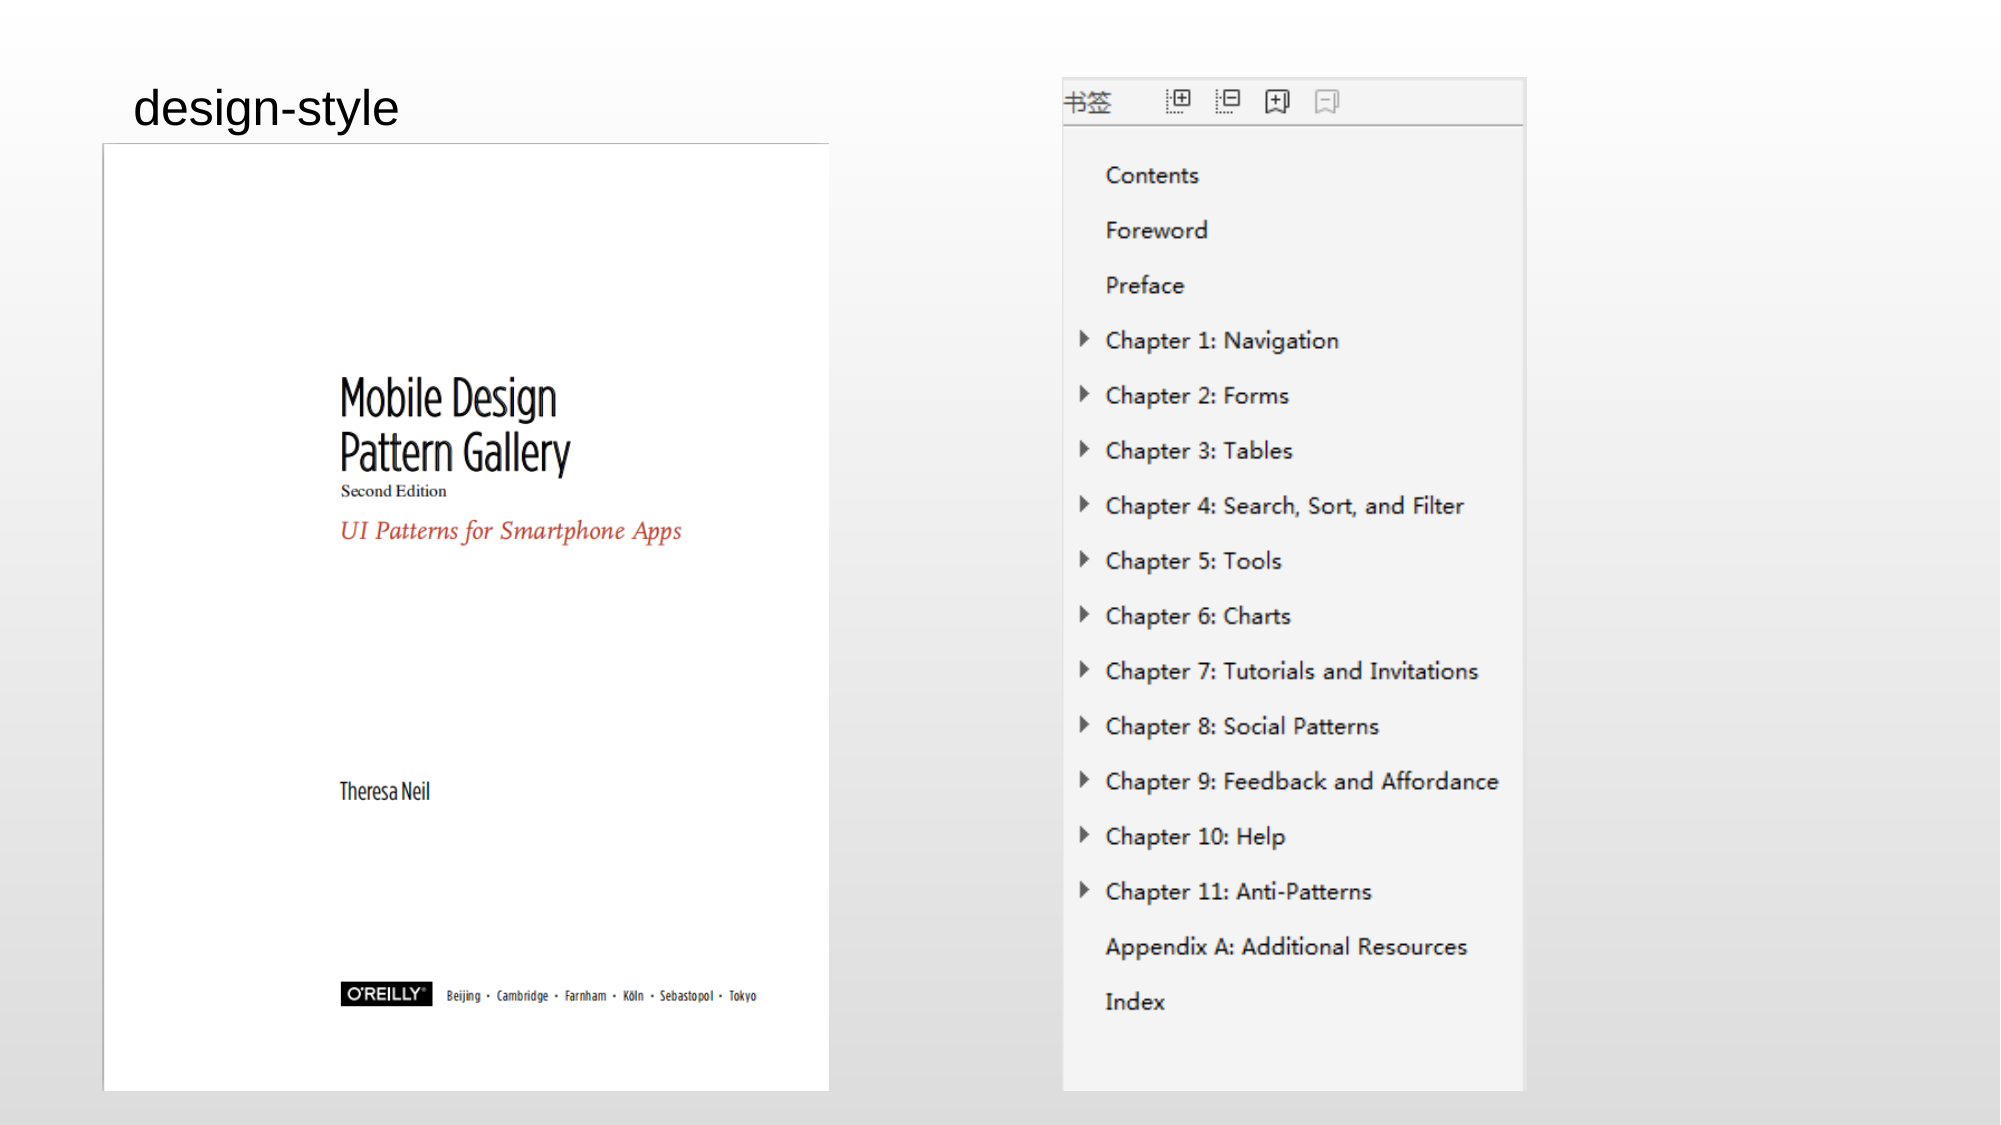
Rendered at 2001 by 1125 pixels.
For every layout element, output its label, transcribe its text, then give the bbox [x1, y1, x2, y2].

picture [102, 143, 829, 1091]
text_box design-style [118, 67, 415, 143]
picture [1062, 76, 1527, 1091]
